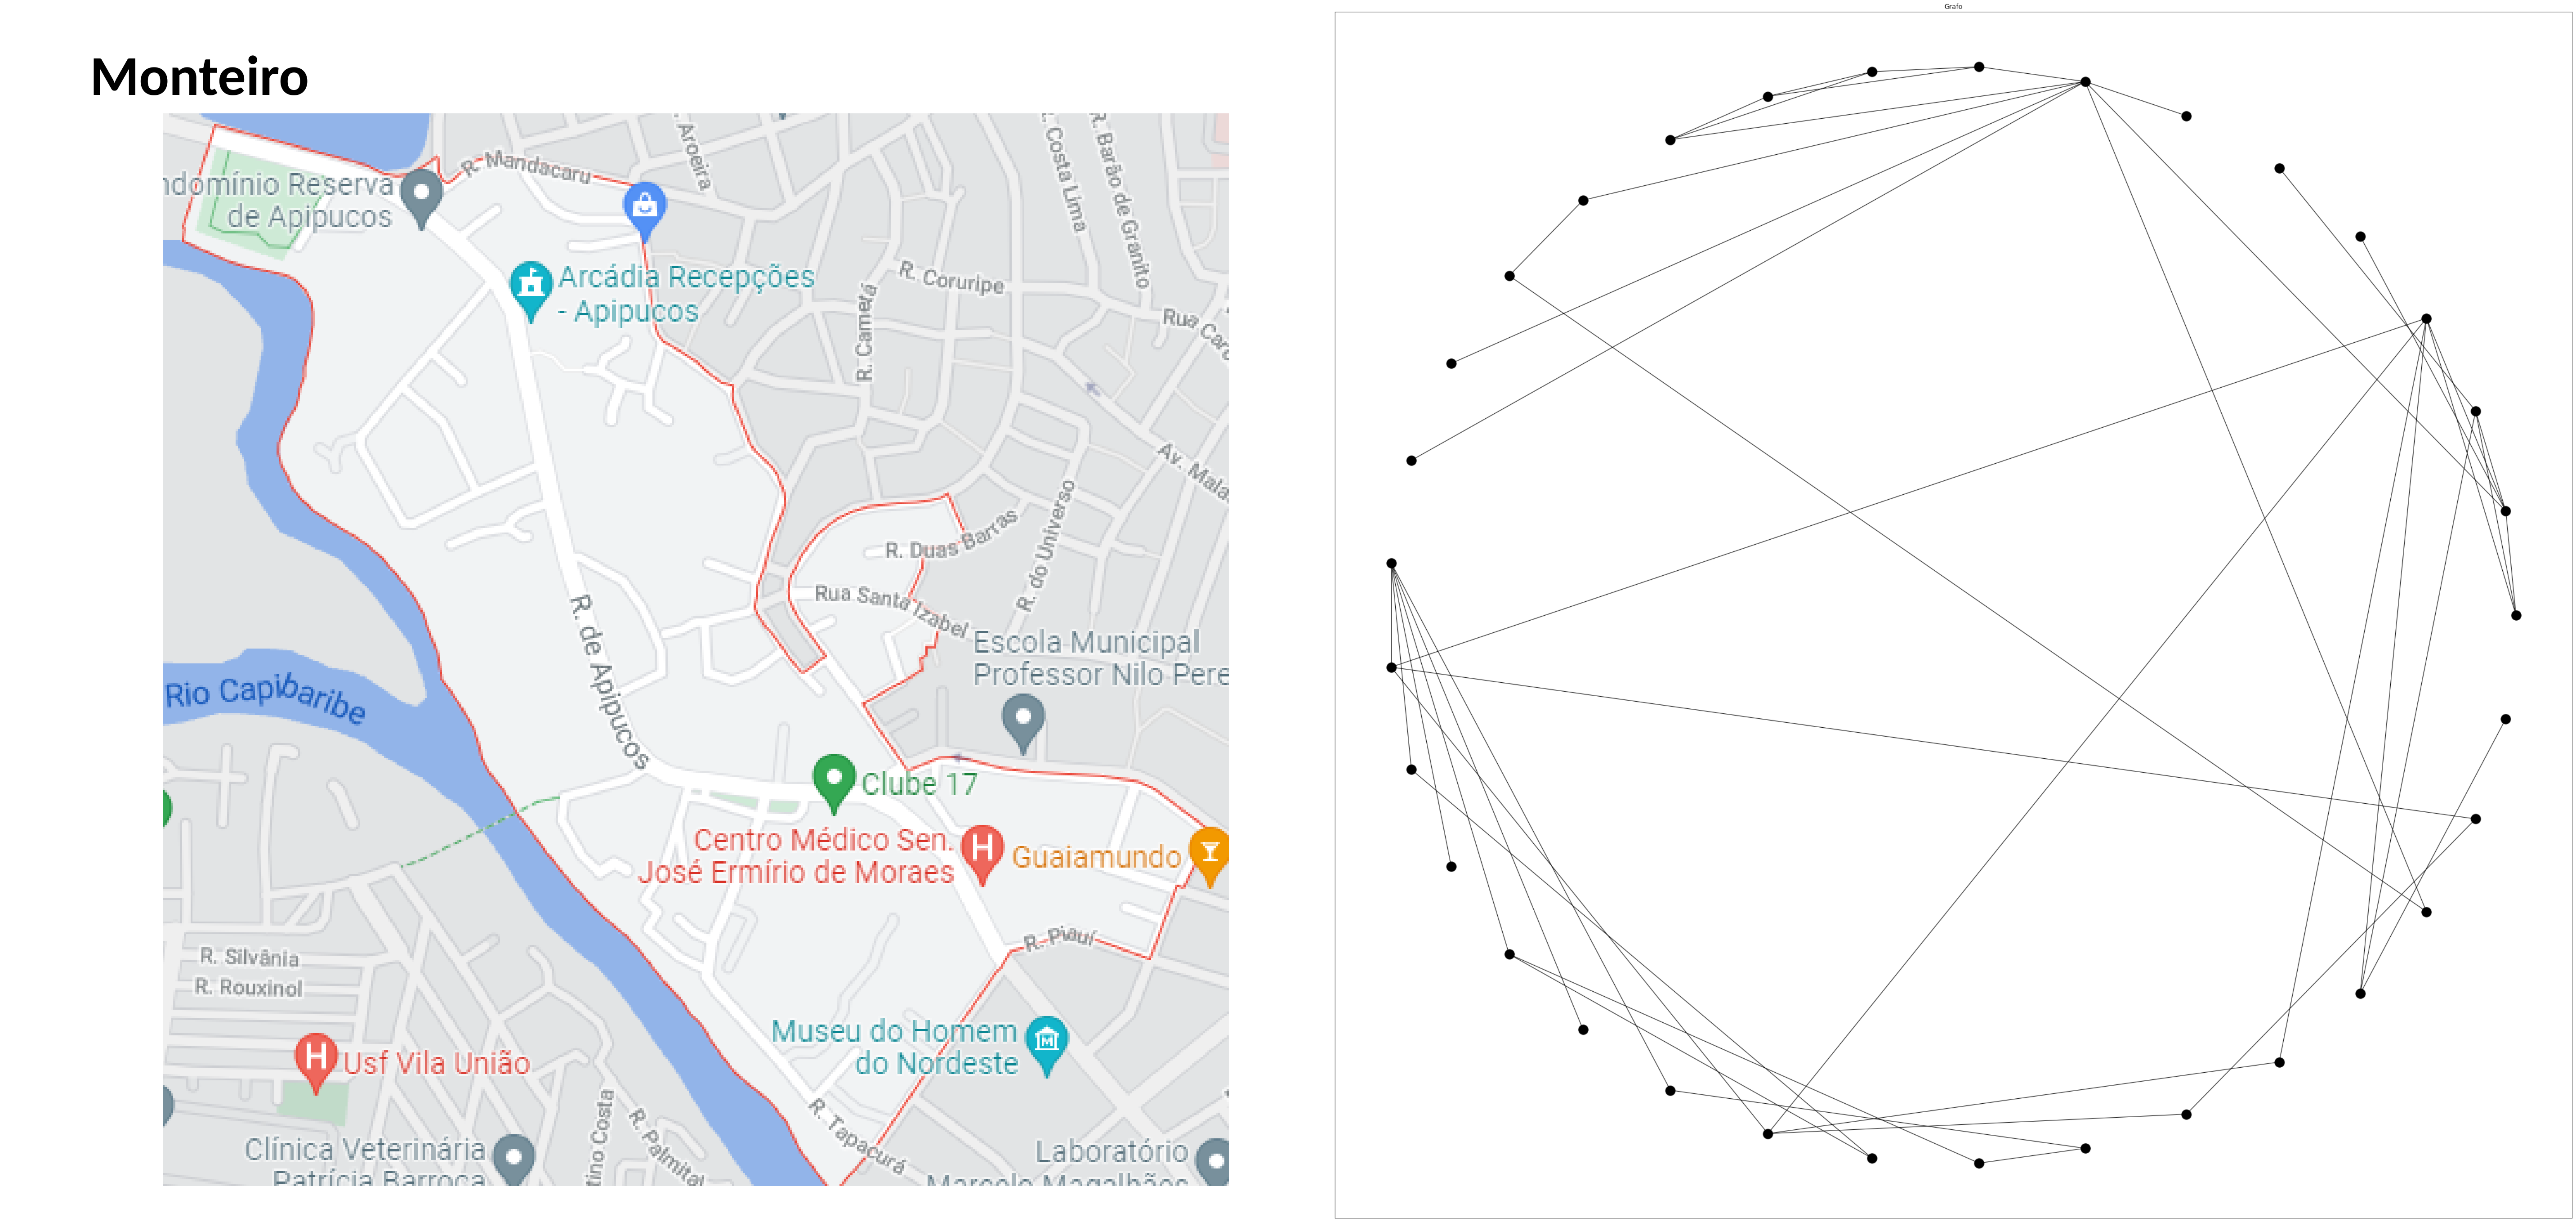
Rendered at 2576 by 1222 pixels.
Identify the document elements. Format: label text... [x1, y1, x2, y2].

text_box Monteiro [83, 36, 317, 110]
picture [1331, 0, 2576, 1222]
picture [163, 113, 1229, 1186]
